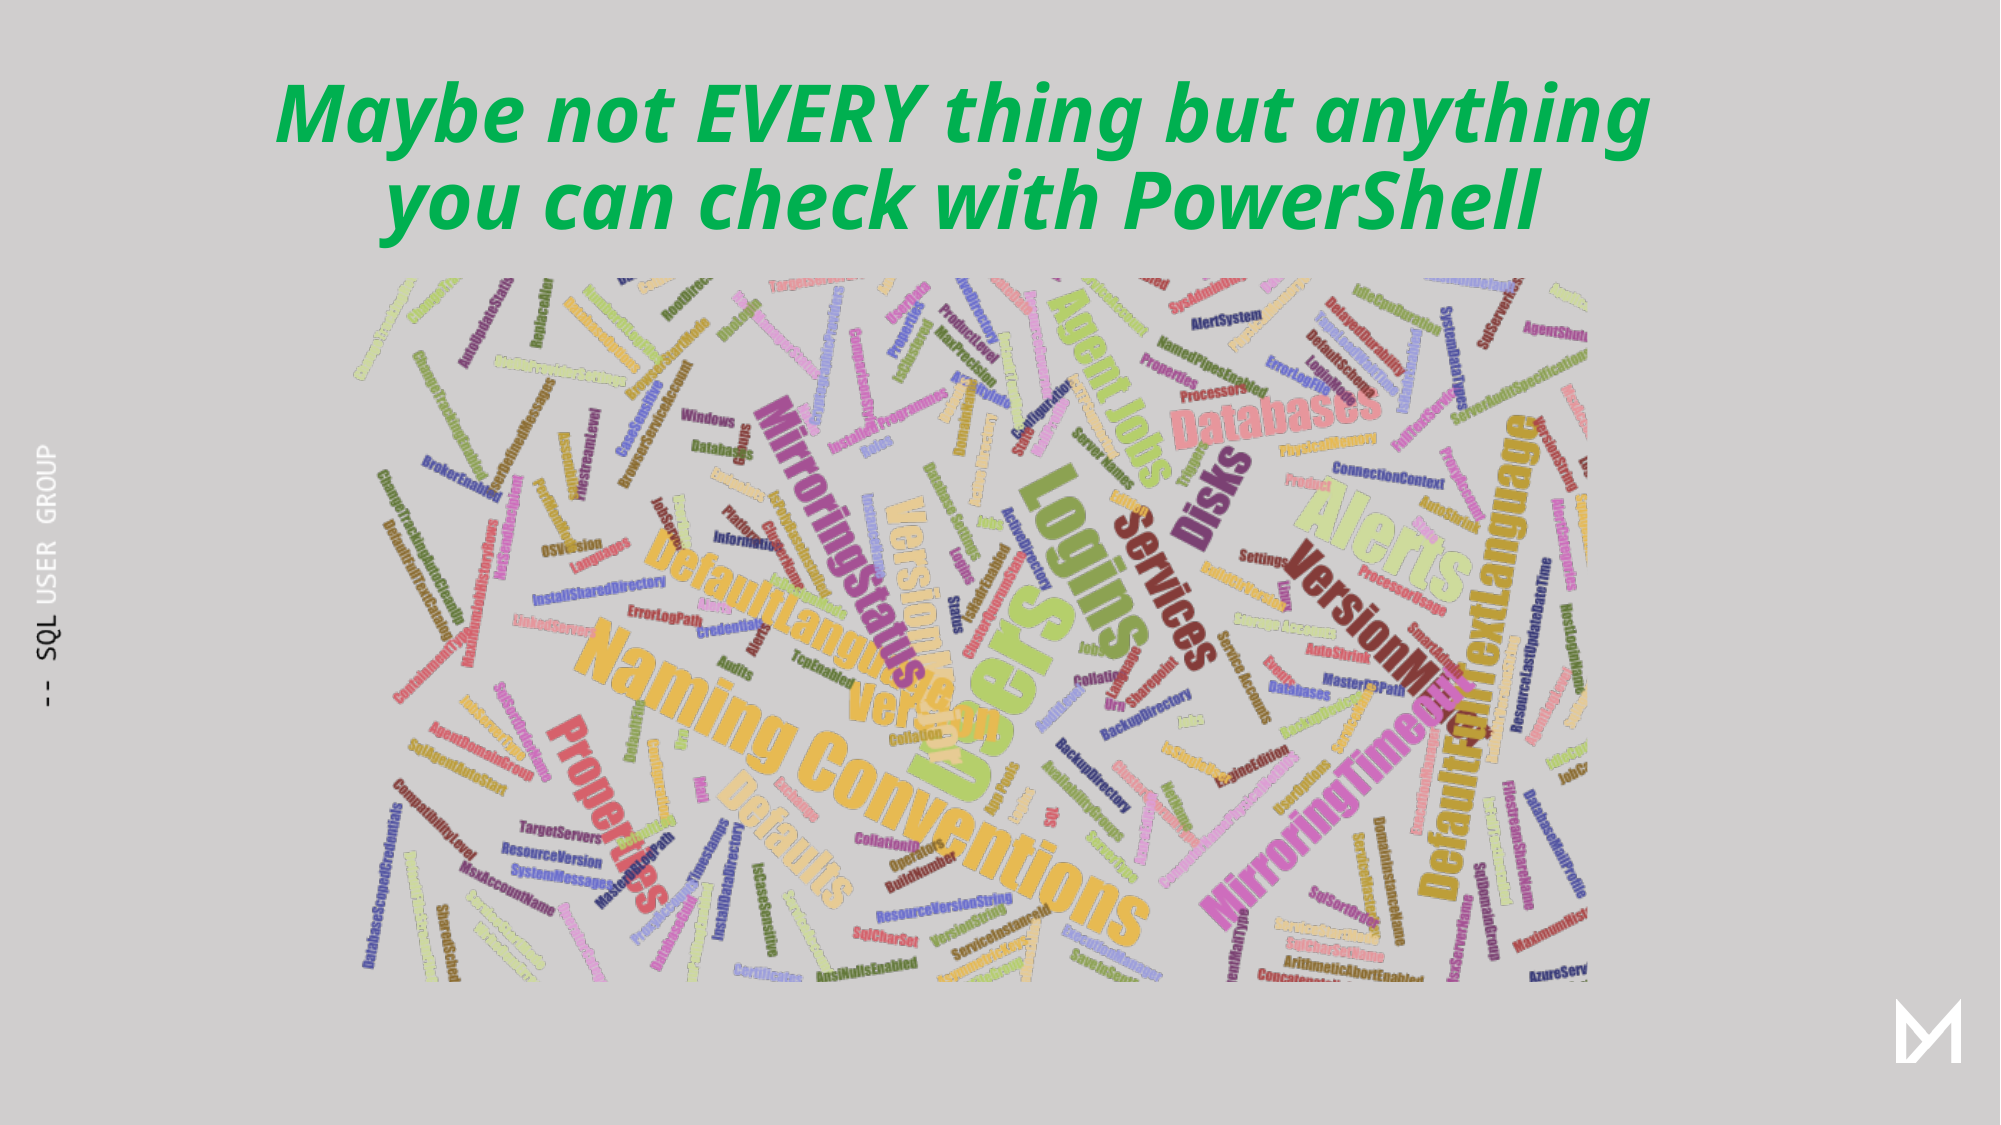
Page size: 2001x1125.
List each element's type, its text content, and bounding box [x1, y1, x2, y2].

picture [1896, 999, 1961, 1063]
picture [338, 278, 1588, 982]
list Maybe not EVERY thing but anything you can check with PowerShell [215, 66, 1711, 256]
picture [18, 423, 83, 732]
